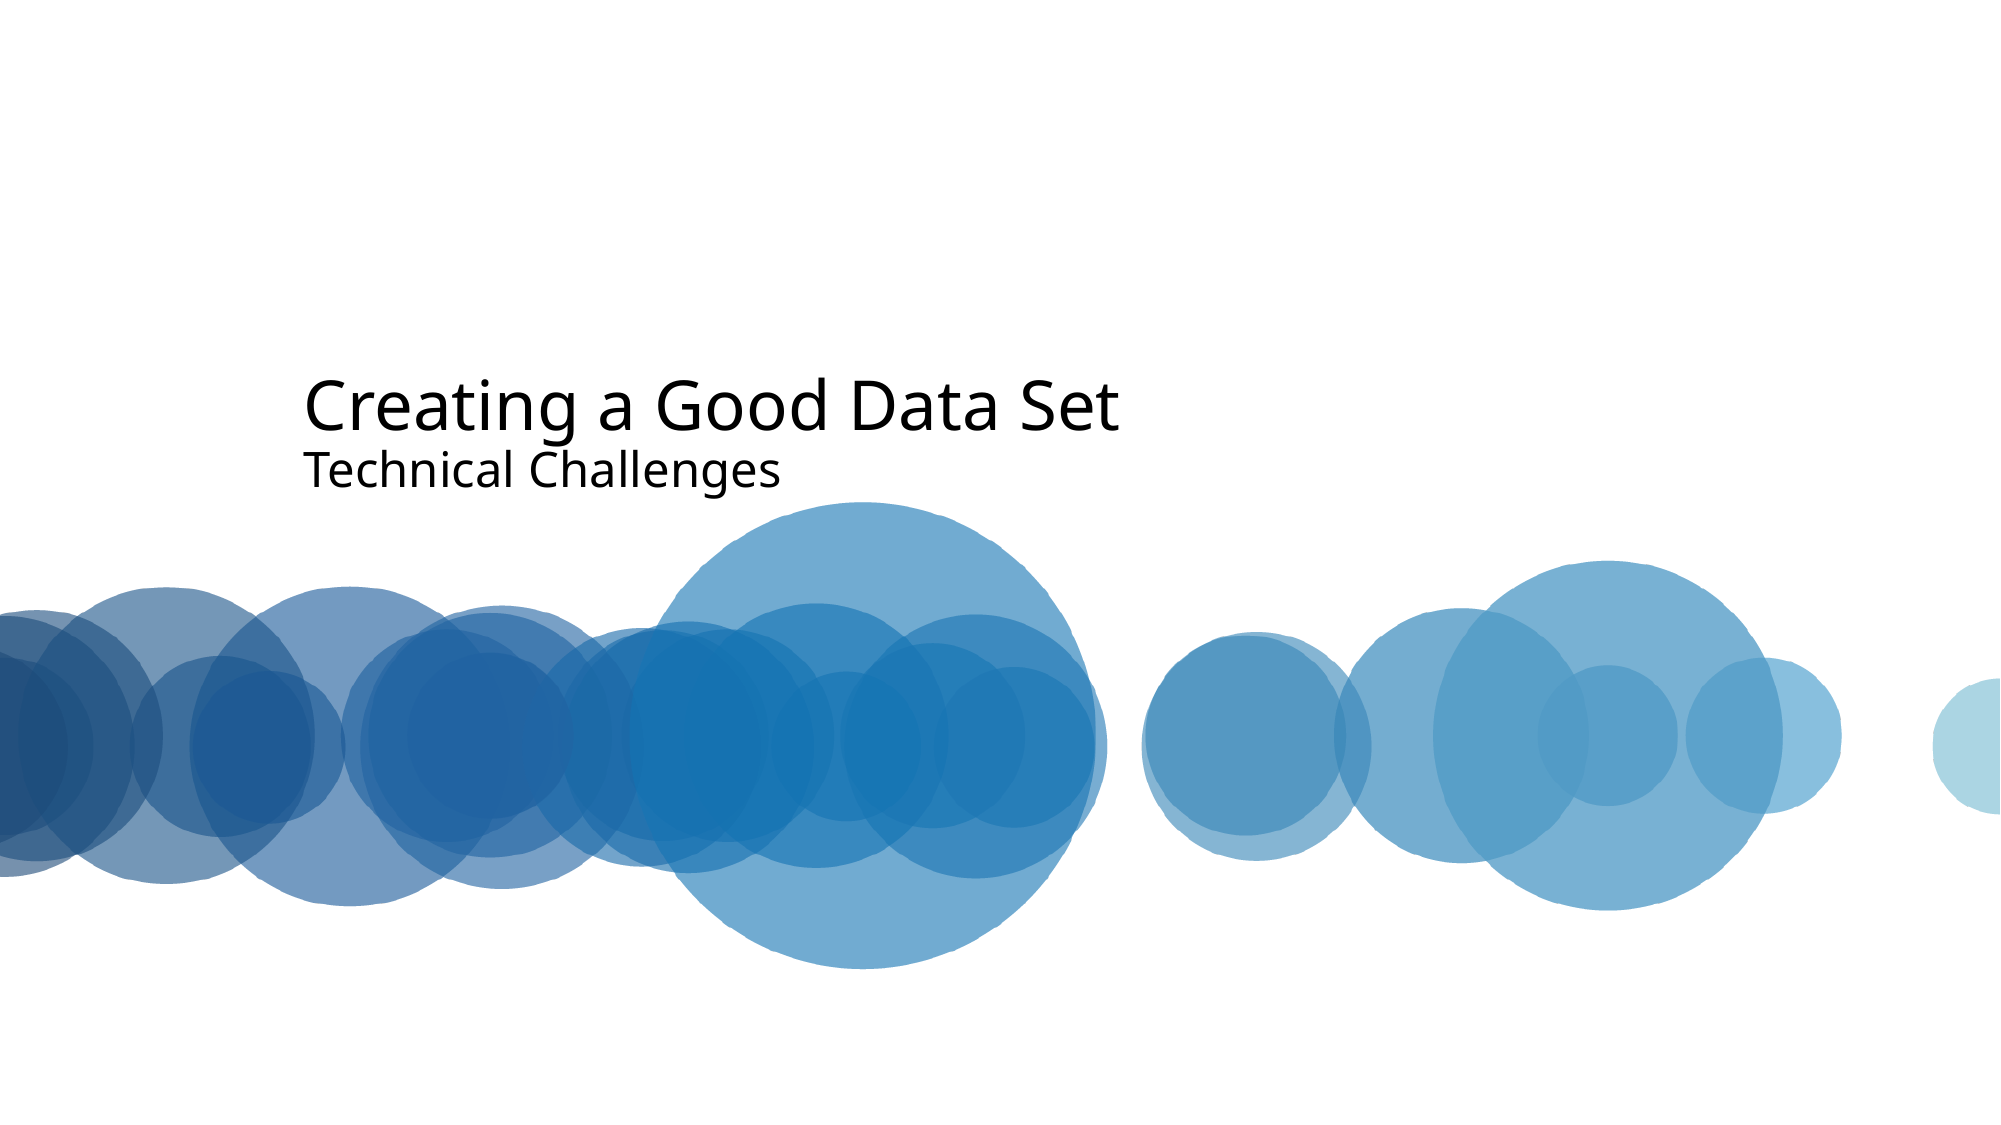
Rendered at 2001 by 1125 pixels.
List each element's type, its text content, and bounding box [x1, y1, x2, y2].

title Creating a Good Data Set Technical Challenges [288, 337, 1194, 532]
picture [0, 322, 2000, 1073]
